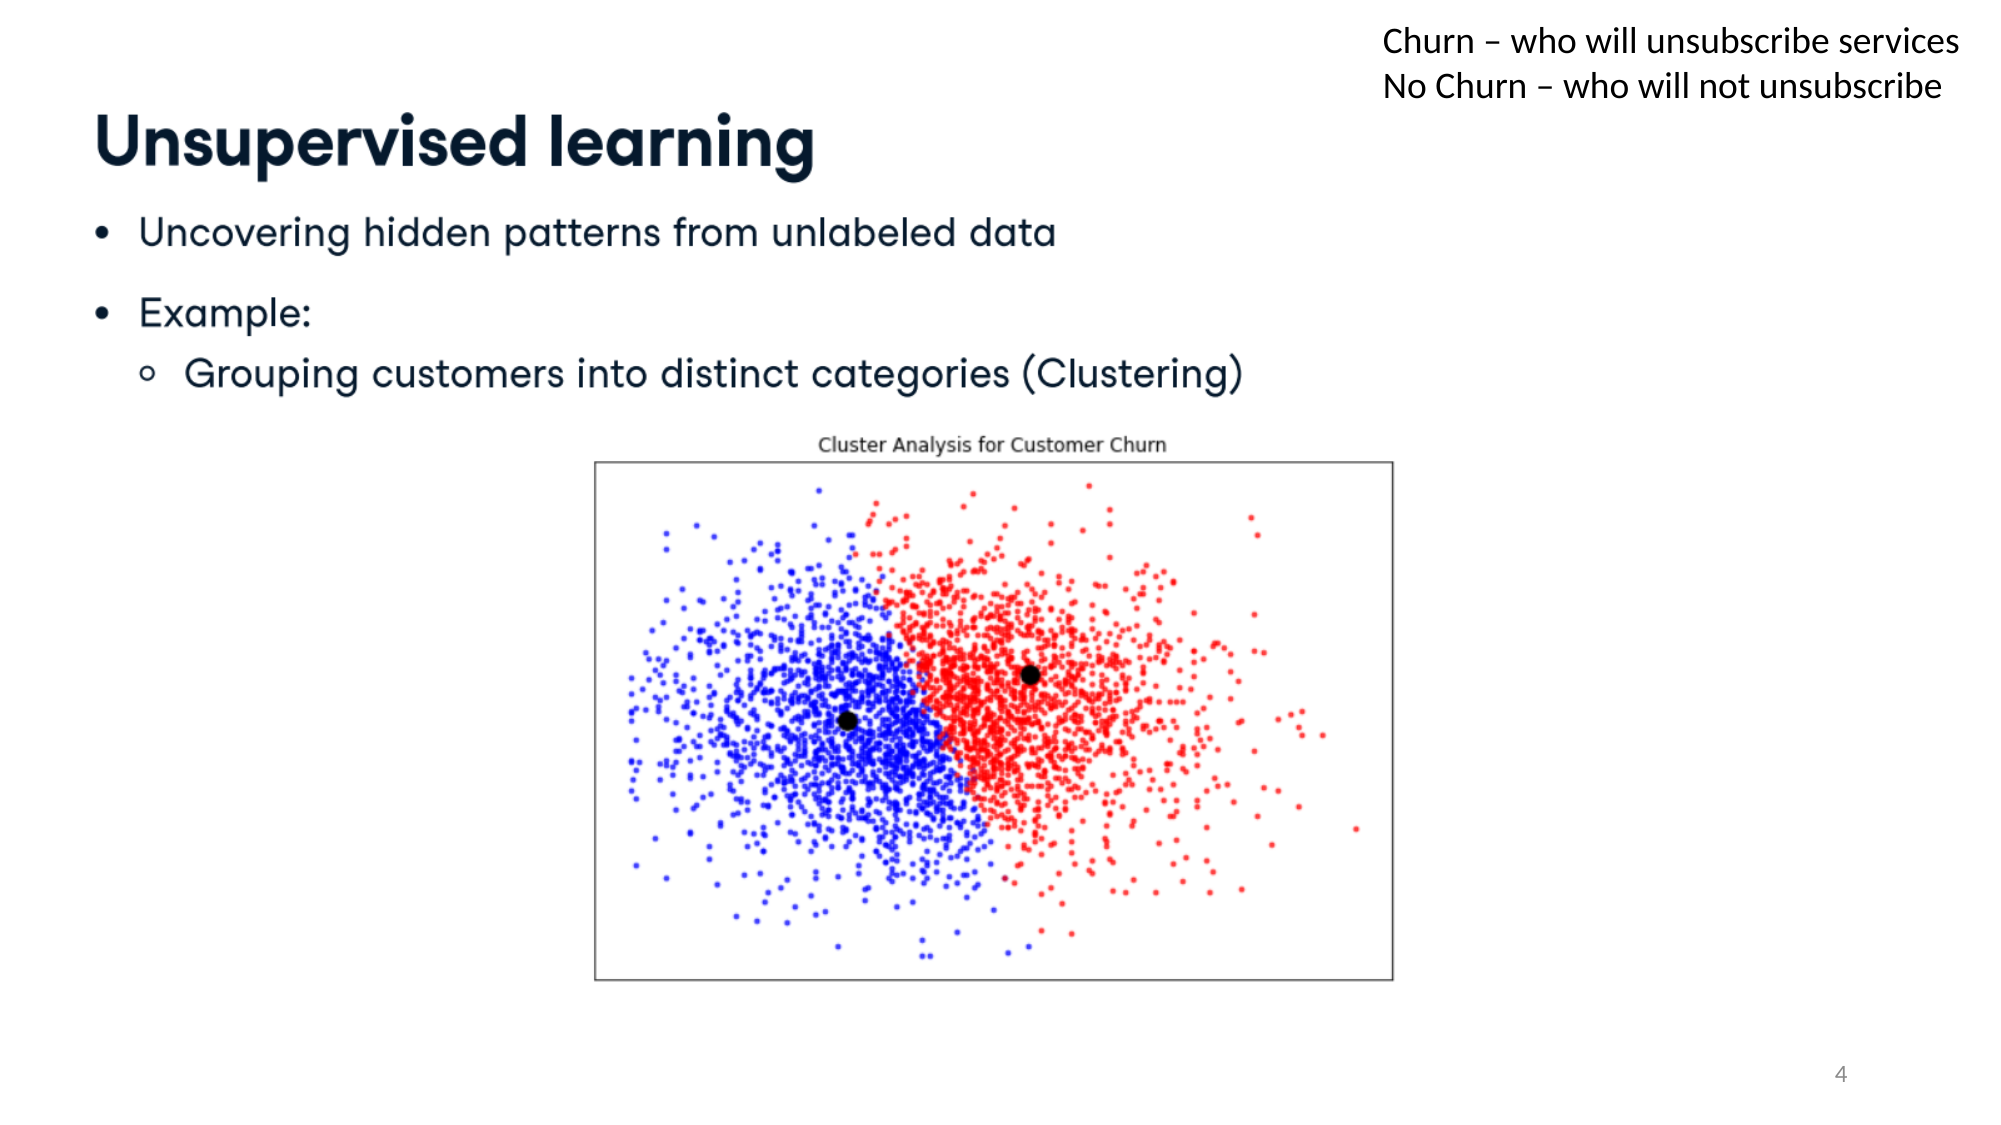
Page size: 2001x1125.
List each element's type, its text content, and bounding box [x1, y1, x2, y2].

slide_number 4 [1412, 1042, 1863, 1103]
picture [74, 86, 1901, 993]
text_box Churn – who will unsubscribe services No Churn – who will not unsubscribe [1368, 8, 1976, 114]
